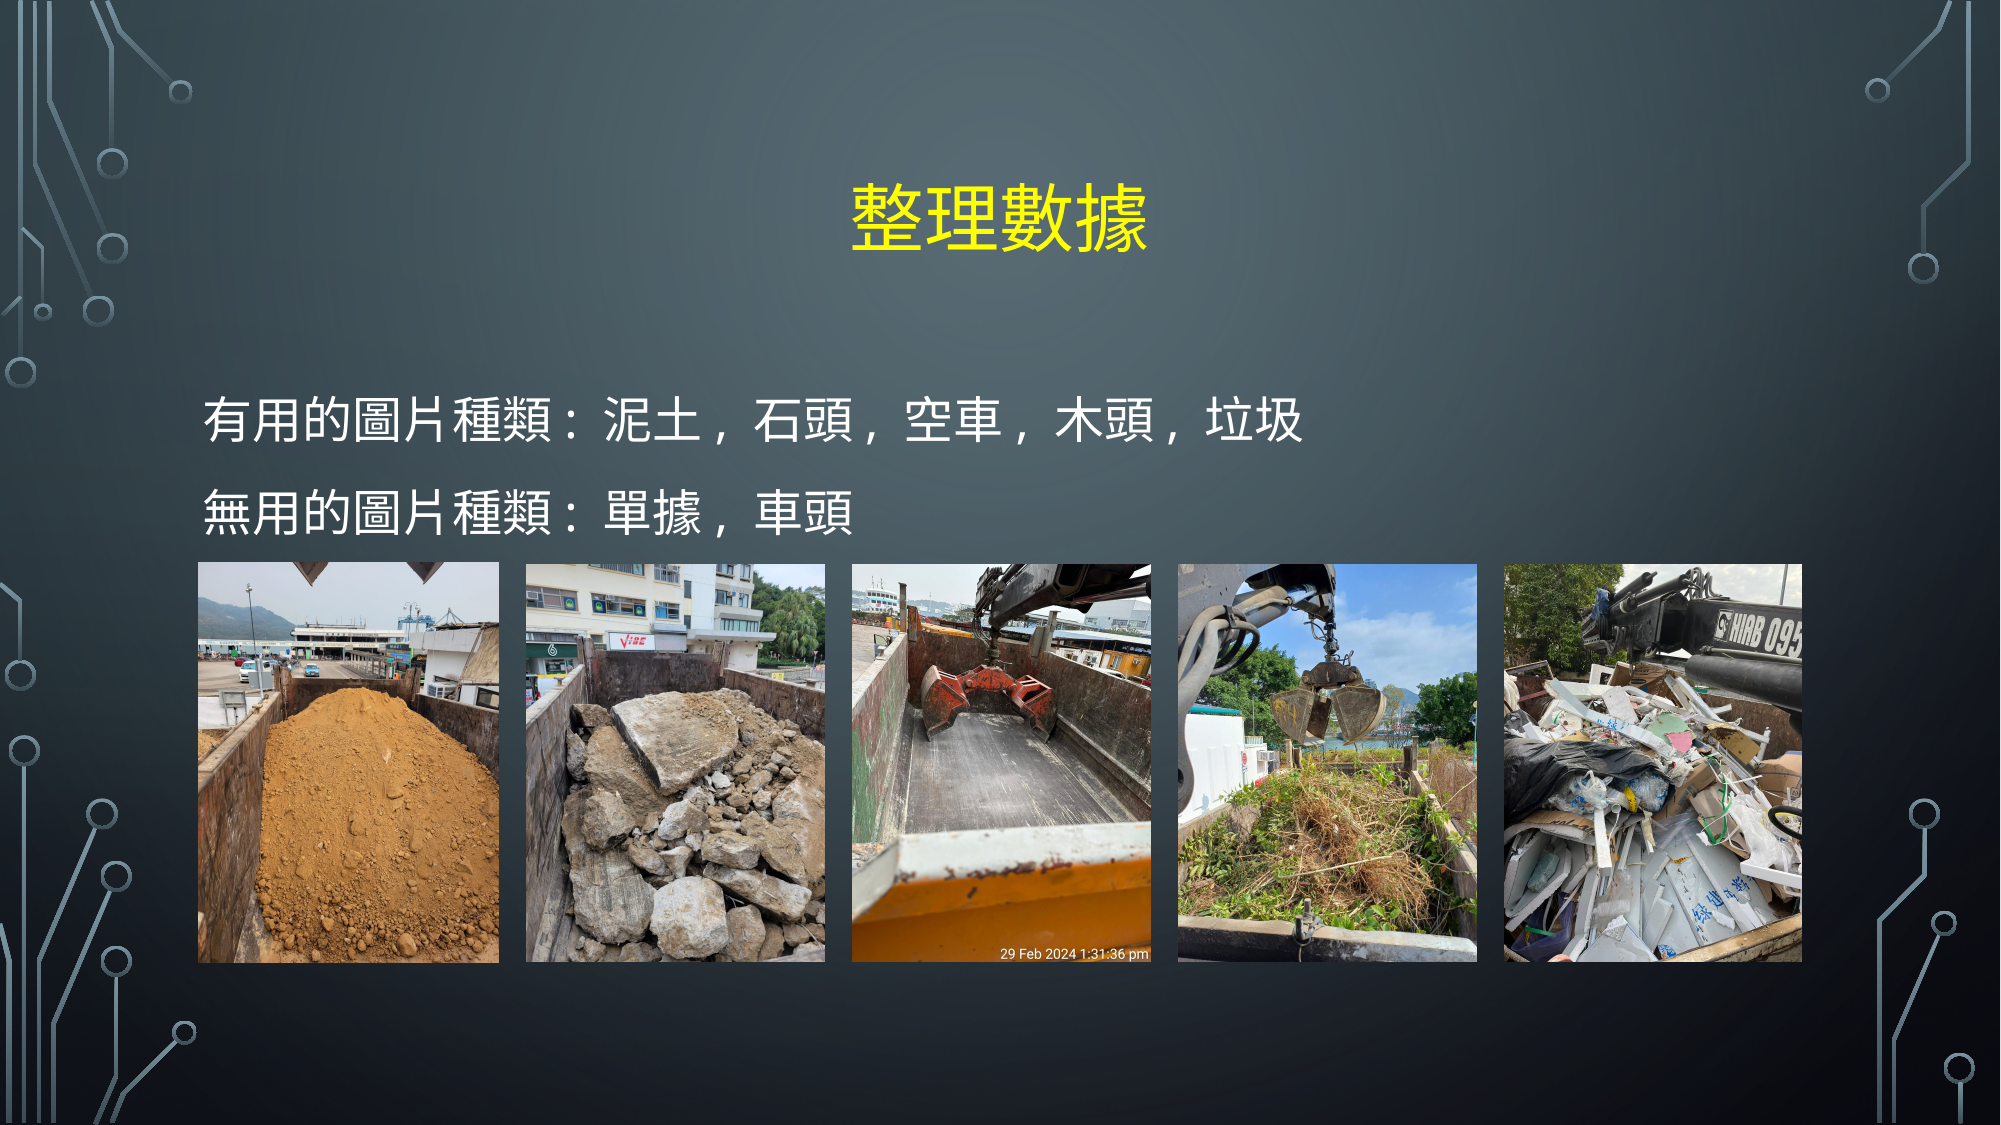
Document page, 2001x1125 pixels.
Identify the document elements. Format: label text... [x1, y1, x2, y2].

picture [1503, 563, 1803, 962]
picture [1177, 563, 1477, 962]
picture [852, 563, 1151, 962]
title 整理數據 [187, 101, 1813, 344]
list 有用的圖片種類: 泥土, 石頭, 空車, 木頭, 垃圾 無用的圖片種類: 單據, 車頭 [187, 369, 1813, 950]
picture [197, 562, 499, 964]
picture [526, 563, 825, 962]
